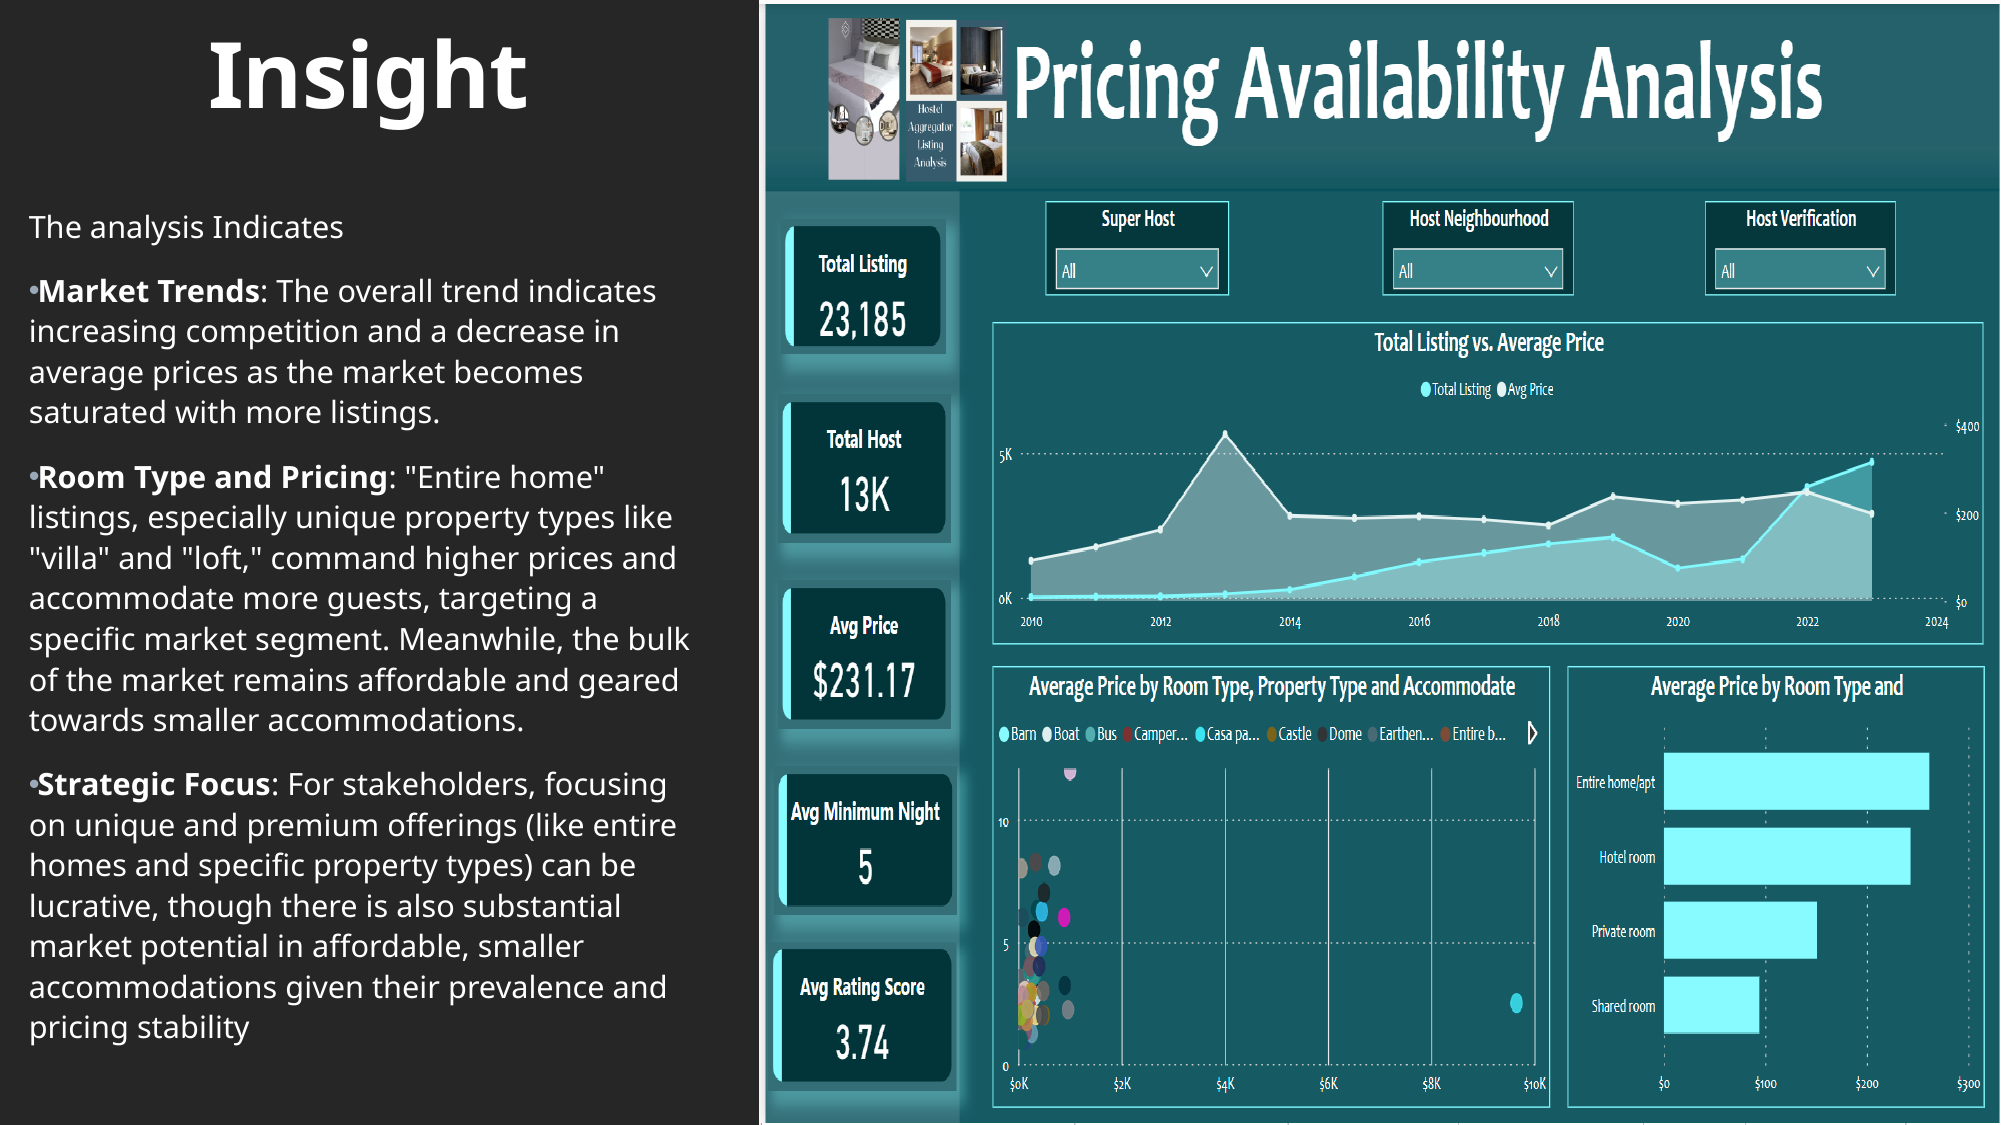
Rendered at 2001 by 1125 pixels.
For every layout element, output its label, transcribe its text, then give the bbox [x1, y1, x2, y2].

picture [759, 0, 2001, 1125]
list The analysis Indicates Market Trends: The overall trend indicates increasing competition and a decrease in average prices as the market becomes saturated with more listings. Room Type and Pricing: "Entire home" listings, especially unique property types like "villa" and "loft," command higher prices and accommodate more guests, targeting a specific market segment. Meanwhile, the bulk of the market remains affordable and geared towards smaller accommodations. Strategic Focus: For stakeholders, focusing on unique and premium offerings (like entire homes and specific property types) can be lucrative, though there is also substantial market potential in affordable, smaller accommodations given their prevalence and pricing stability [13, 196, 725, 1064]
title Insight [105, 51, 633, 137]
